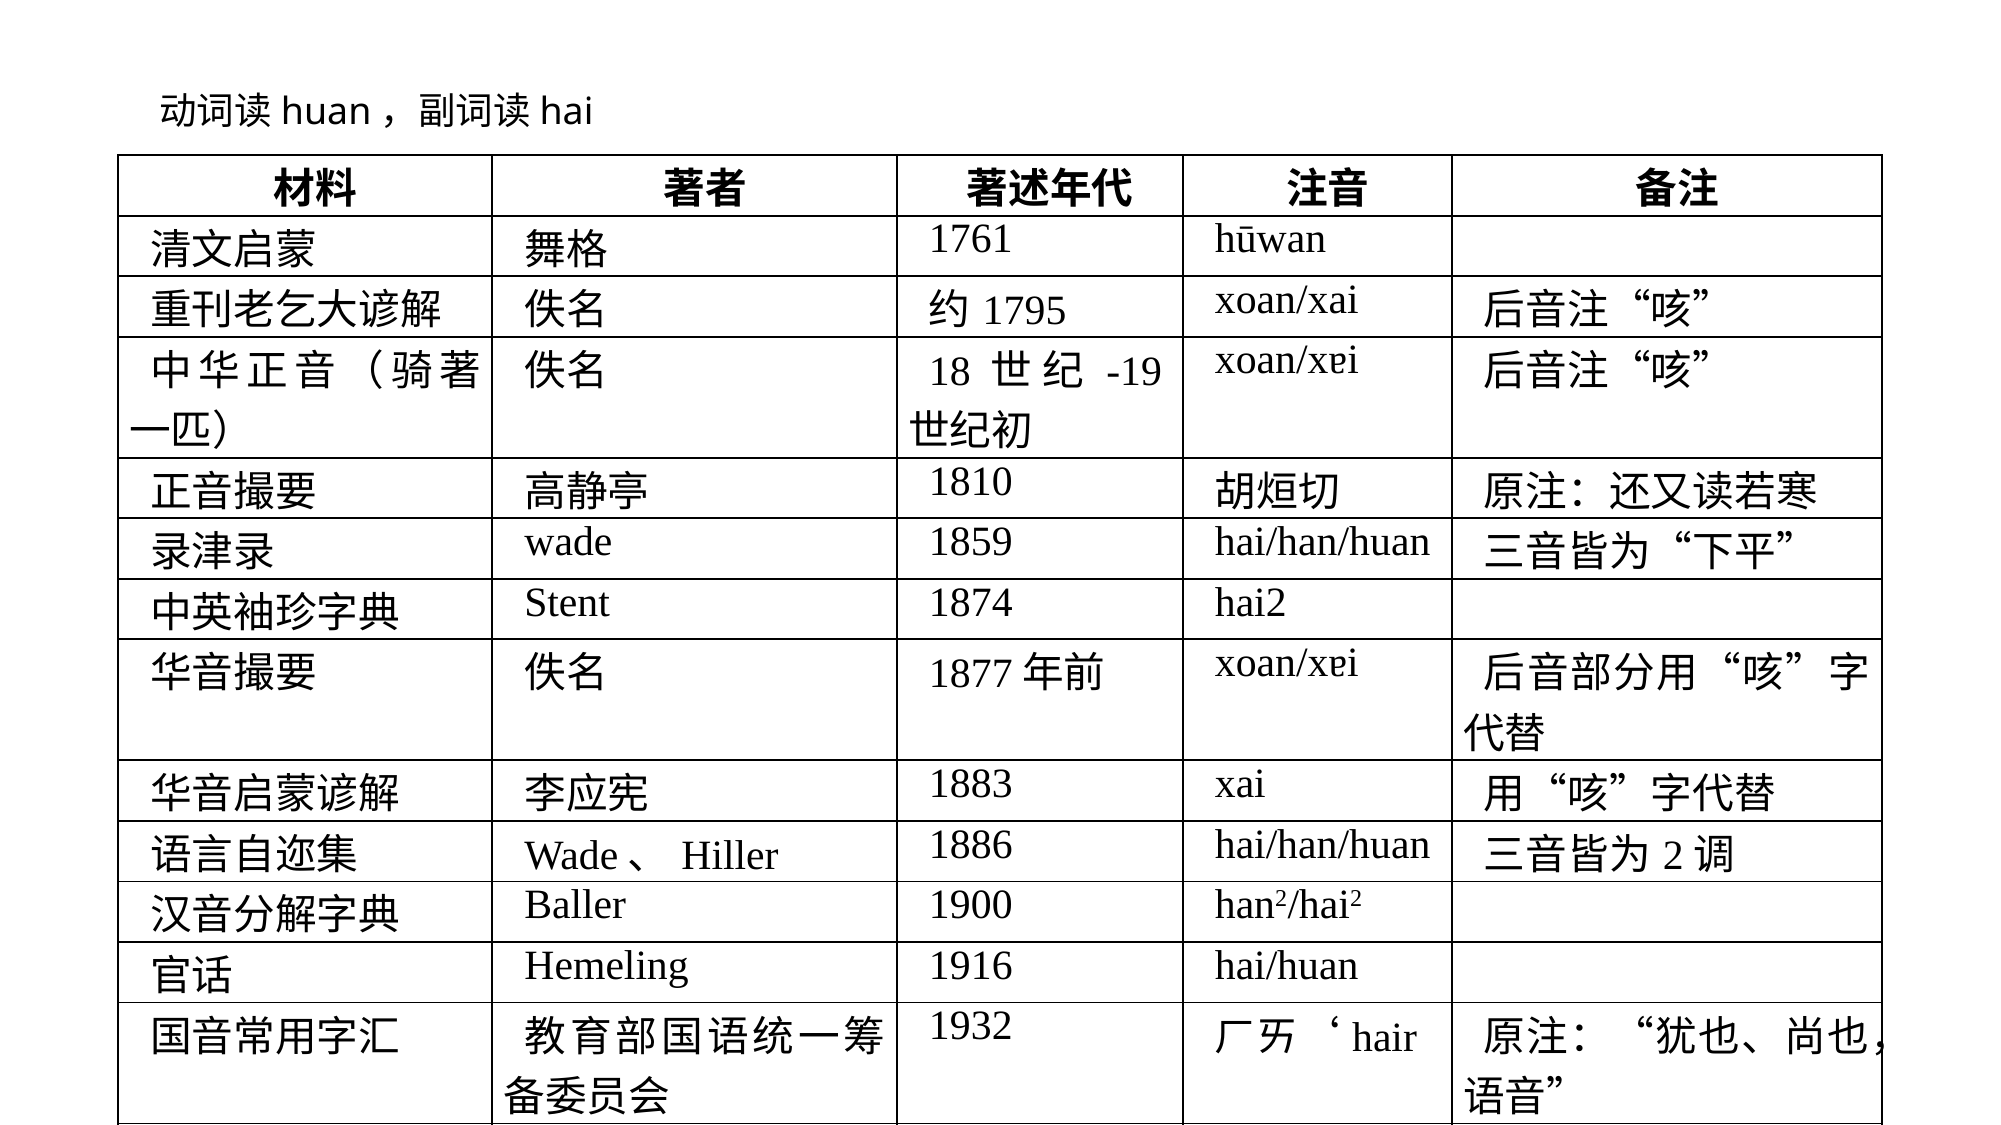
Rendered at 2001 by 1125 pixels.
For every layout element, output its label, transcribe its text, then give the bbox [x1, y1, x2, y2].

table_cell 正音撮要 [119, 459, 491, 517]
table_cell 1886 [898, 822, 1182, 881]
table_cell Baller [493, 882, 896, 941]
table_header 著者 [493, 156, 896, 215]
table_cell 用“咳”字代替 [1453, 761, 1881, 820]
table_cell 录津录 [119, 519, 491, 578]
table_cell 1900 [898, 882, 1182, 941]
table_cell 后音部分用“咳”字代替 [1453, 640, 1881, 759]
table_cell xoan/xɐi [1184, 640, 1451, 759]
table_header 著述年代 [898, 156, 1182, 215]
table_cell xai [1184, 761, 1451, 820]
table_cell [1453, 882, 1881, 941]
table_cell 佚名 [493, 338, 896, 457]
table_cell 原注：“犹也、尚也，语音” [1453, 1003, 1881, 1123]
table_cell Stent [493, 580, 896, 638]
table_cell han2/hai2 [1184, 882, 1451, 941]
table_cell 佚名 [493, 277, 896, 336]
table_cell xoan/xai [1184, 277, 1451, 336]
table_cell 官话 [119, 943, 491, 1002]
table_cell 清文启蒙 [119, 217, 491, 275]
table_cell 胡烜切 [1184, 459, 1451, 517]
table_cell 1874 [898, 580, 1182, 638]
table_cell 语言自迩集 [119, 822, 491, 881]
table_cell hai/huan [1184, 943, 1451, 1002]
table_cell 1810 [898, 459, 1182, 517]
table_cell 后音注“咳” [1453, 338, 1881, 457]
table_header 备注 [1453, 156, 1881, 215]
table_cell 1859 [898, 519, 1182, 578]
table_cell 1877年前 [898, 640, 1182, 759]
table_cell 华音启蒙谚解 [119, 761, 491, 820]
table_cell 高静亭 [493, 459, 896, 517]
text_box 动词读huan，副词读hai [144, 79, 609, 140]
table_cell hai/han/huan [1184, 519, 1451, 578]
table_cell 后音注“咳” [1453, 277, 1881, 336]
table_cell 约1795 [898, 277, 1182, 336]
table_cell 华音撮要 [119, 640, 491, 759]
table_cell 教育部国语统一筹备委员会 [493, 1003, 896, 1123]
table_cell wade [493, 519, 896, 578]
table_cell 舞格 [493, 217, 896, 275]
table_cell hai2 [1184, 580, 1451, 638]
table_cell 三音皆为“下平” [1453, 519, 1881, 578]
table_cell xoan/xɐi [1184, 338, 1451, 457]
table_cell 李应宪 [493, 761, 896, 820]
table_cell 1932 [898, 1003, 1182, 1123]
table_cell 原注：还又读若寒 [1453, 459, 1881, 517]
table_cell [1453, 580, 1881, 638]
table_cell 重刊老乞大谚解 [119, 277, 491, 336]
table_cell hūwan [1184, 217, 1451, 275]
table_header 材料 [119, 156, 491, 215]
table_cell 佚名 [493, 640, 896, 759]
table_cell 中华正音（骑著一匹） [119, 338, 491, 457]
table_cell 中英袖珍字典 [119, 580, 491, 638]
table_cell 汉音分解字典 [119, 882, 491, 941]
table_cell 国音常用字汇 [119, 1003, 491, 1123]
table_cell 1883 [898, 761, 1182, 820]
table_cell 1761 [898, 217, 1182, 275]
table_cell hai/han/huan [1184, 822, 1451, 881]
table_cell 1916 [898, 943, 1182, 1002]
table_cell [1453, 217, 1881, 275]
table_cell ㄏㄞ‘hair [1184, 1003, 1451, 1123]
table_cell Wade、Hiller [493, 822, 896, 881]
table_cell 18世纪-19世纪初 [898, 338, 1182, 457]
table_header 注音 [1184, 156, 1451, 215]
table_cell Hemeling [493, 943, 896, 1002]
table_cell 三音皆为2调 [1453, 822, 1881, 881]
table_cell [1453, 943, 1881, 1002]
